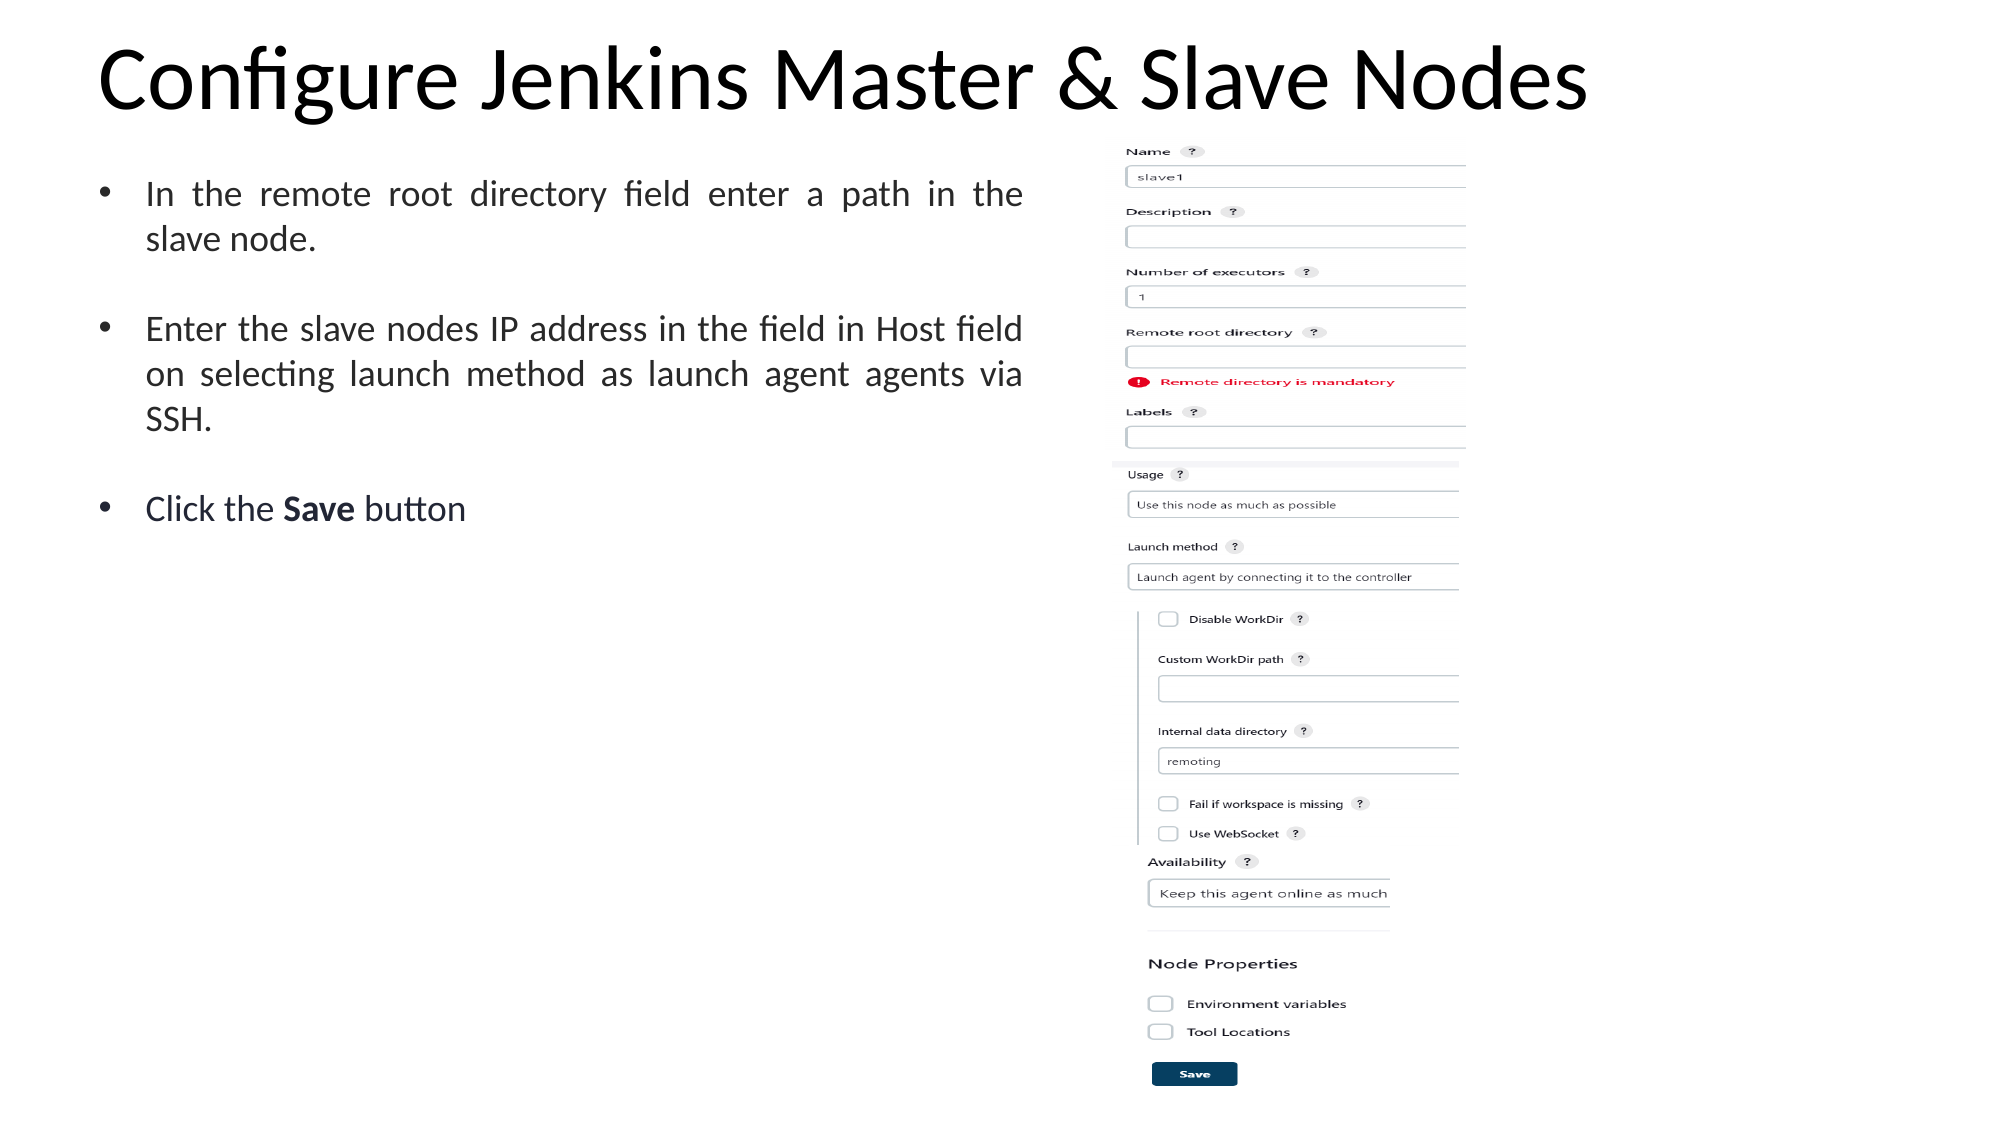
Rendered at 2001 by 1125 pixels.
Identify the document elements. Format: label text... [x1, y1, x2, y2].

text_box In the remote root directory field enter a path in the slave node. Enter the slave nodes IP address in the field in Host field on selecting launch method as launch agent agents via SSH. Click the Save button [83, 161, 1040, 537]
picture [1105, 136, 1466, 450]
text_box Configure Jenkins Master & Slave Nodes [83, 10, 1916, 135]
picture [1112, 461, 1459, 1092]
